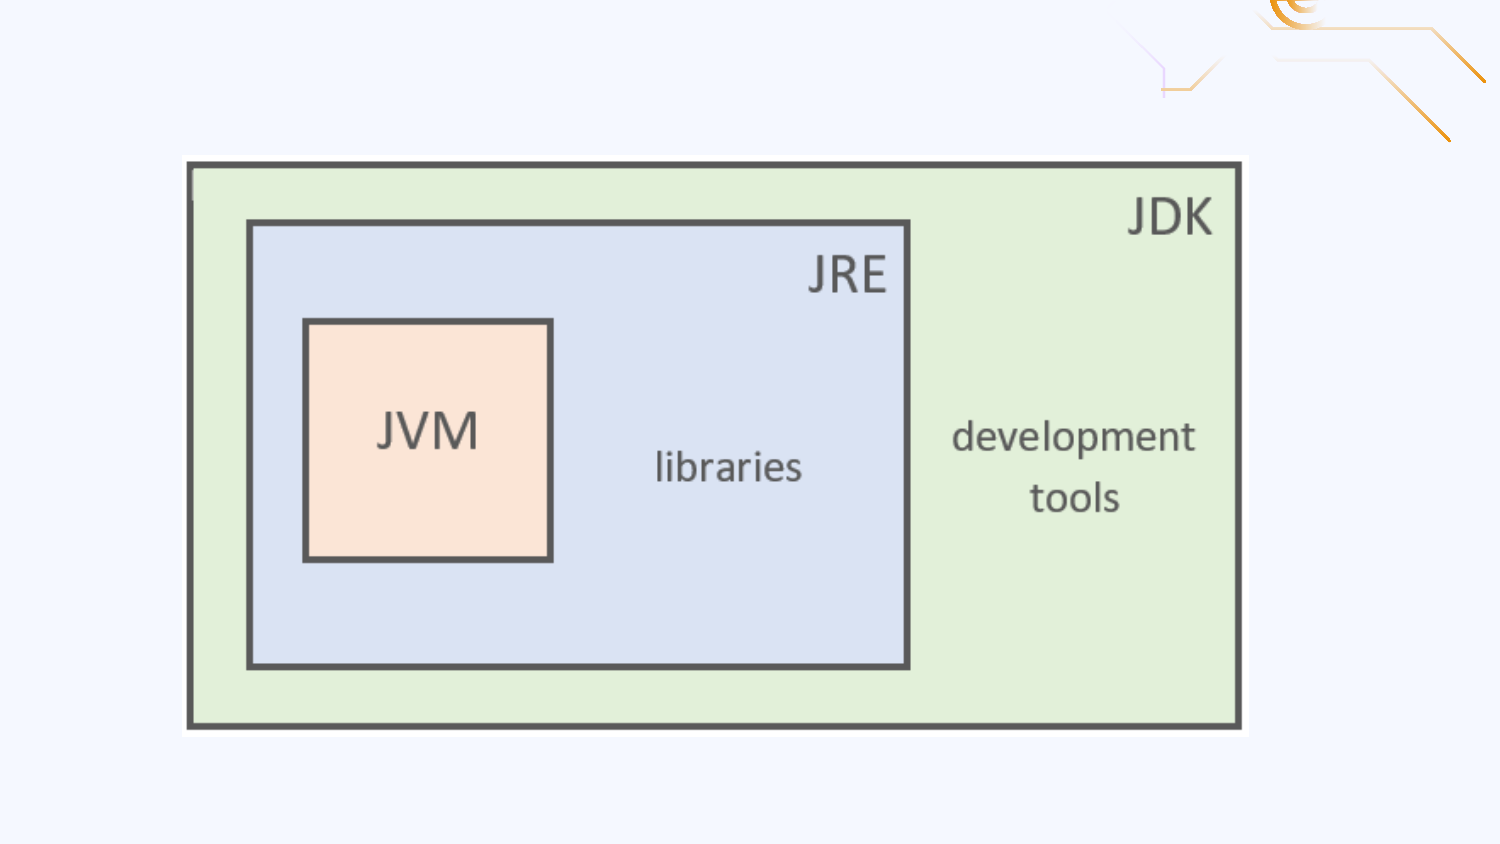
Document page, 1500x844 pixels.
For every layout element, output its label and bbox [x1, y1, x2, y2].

picture [181, 155, 1250, 737]
